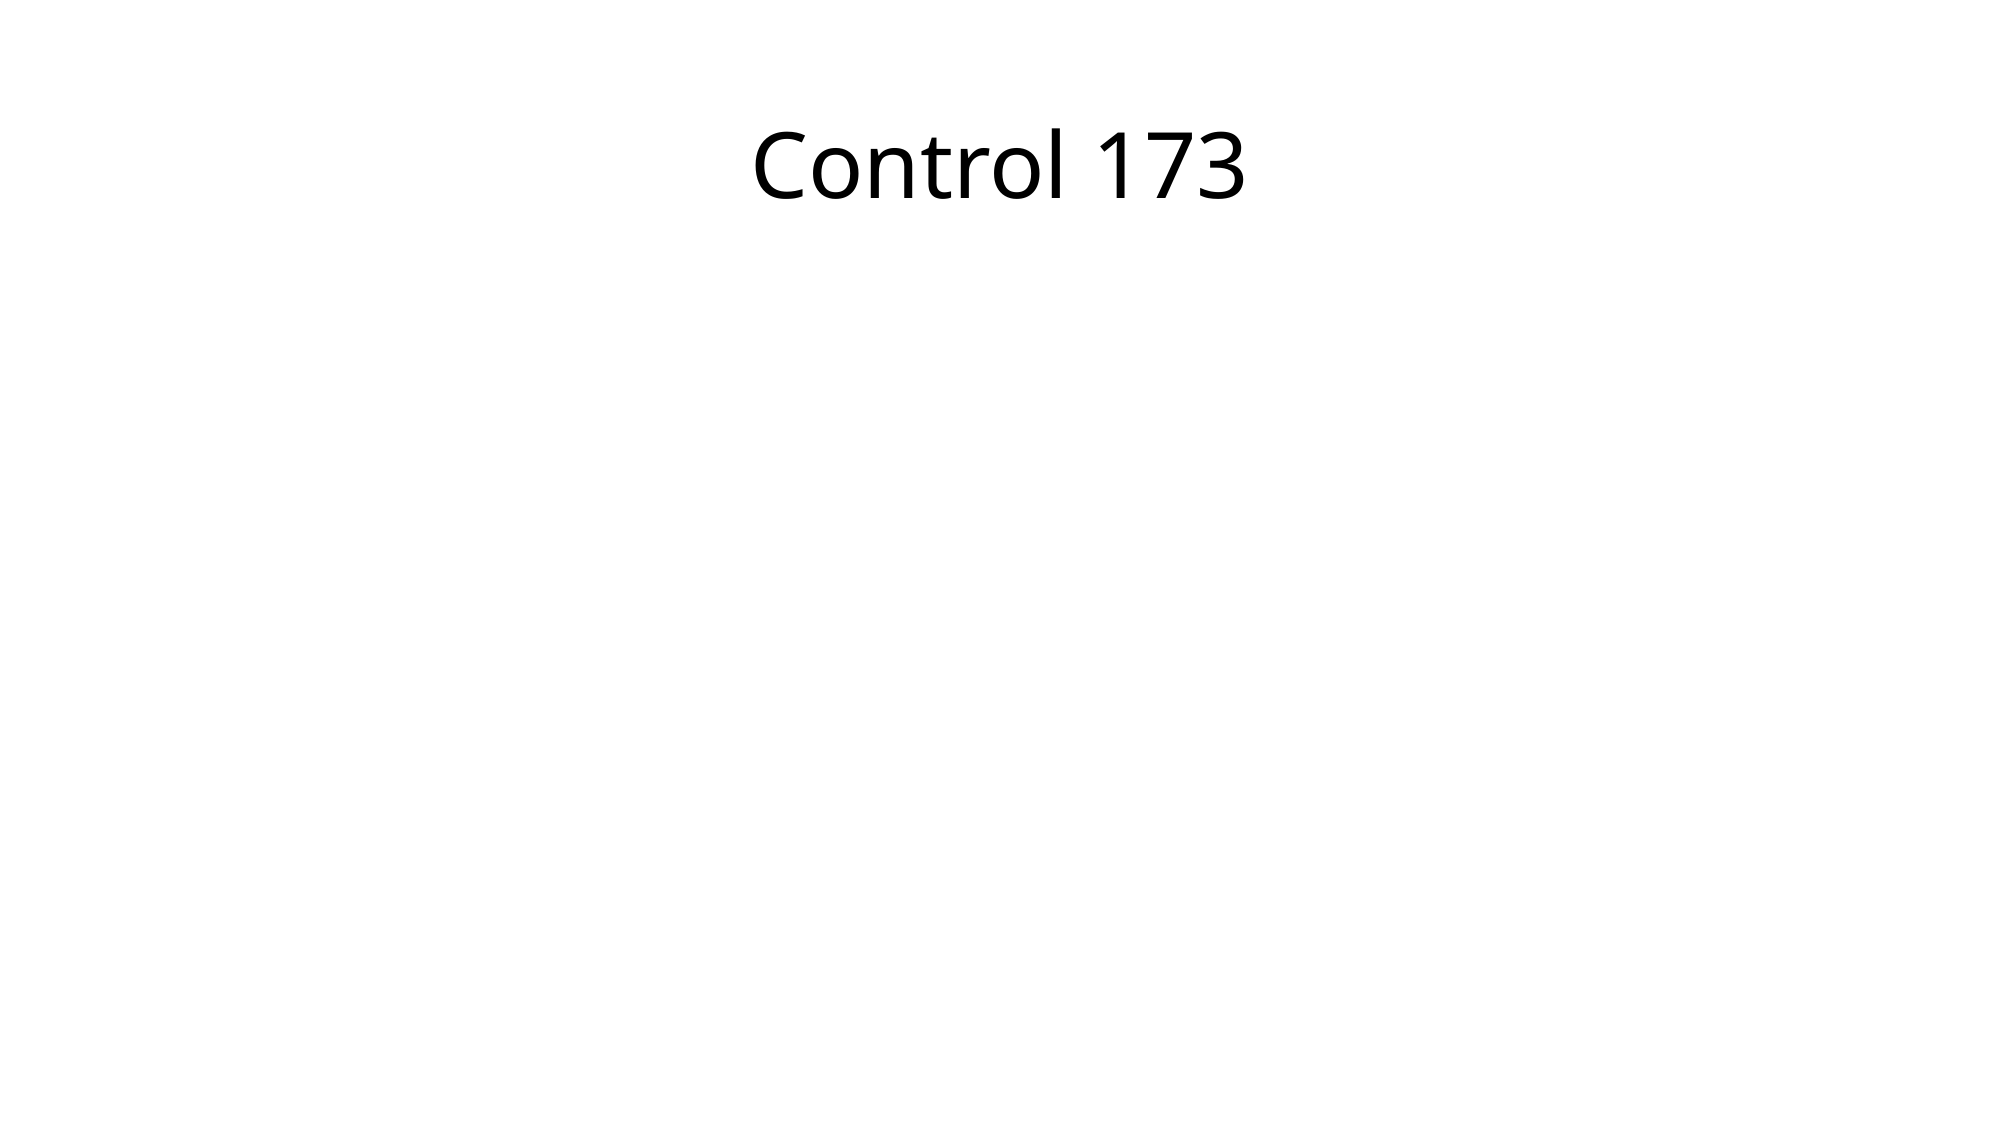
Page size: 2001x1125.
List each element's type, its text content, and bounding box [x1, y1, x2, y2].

title Control 173 [137, 59, 1863, 278]
